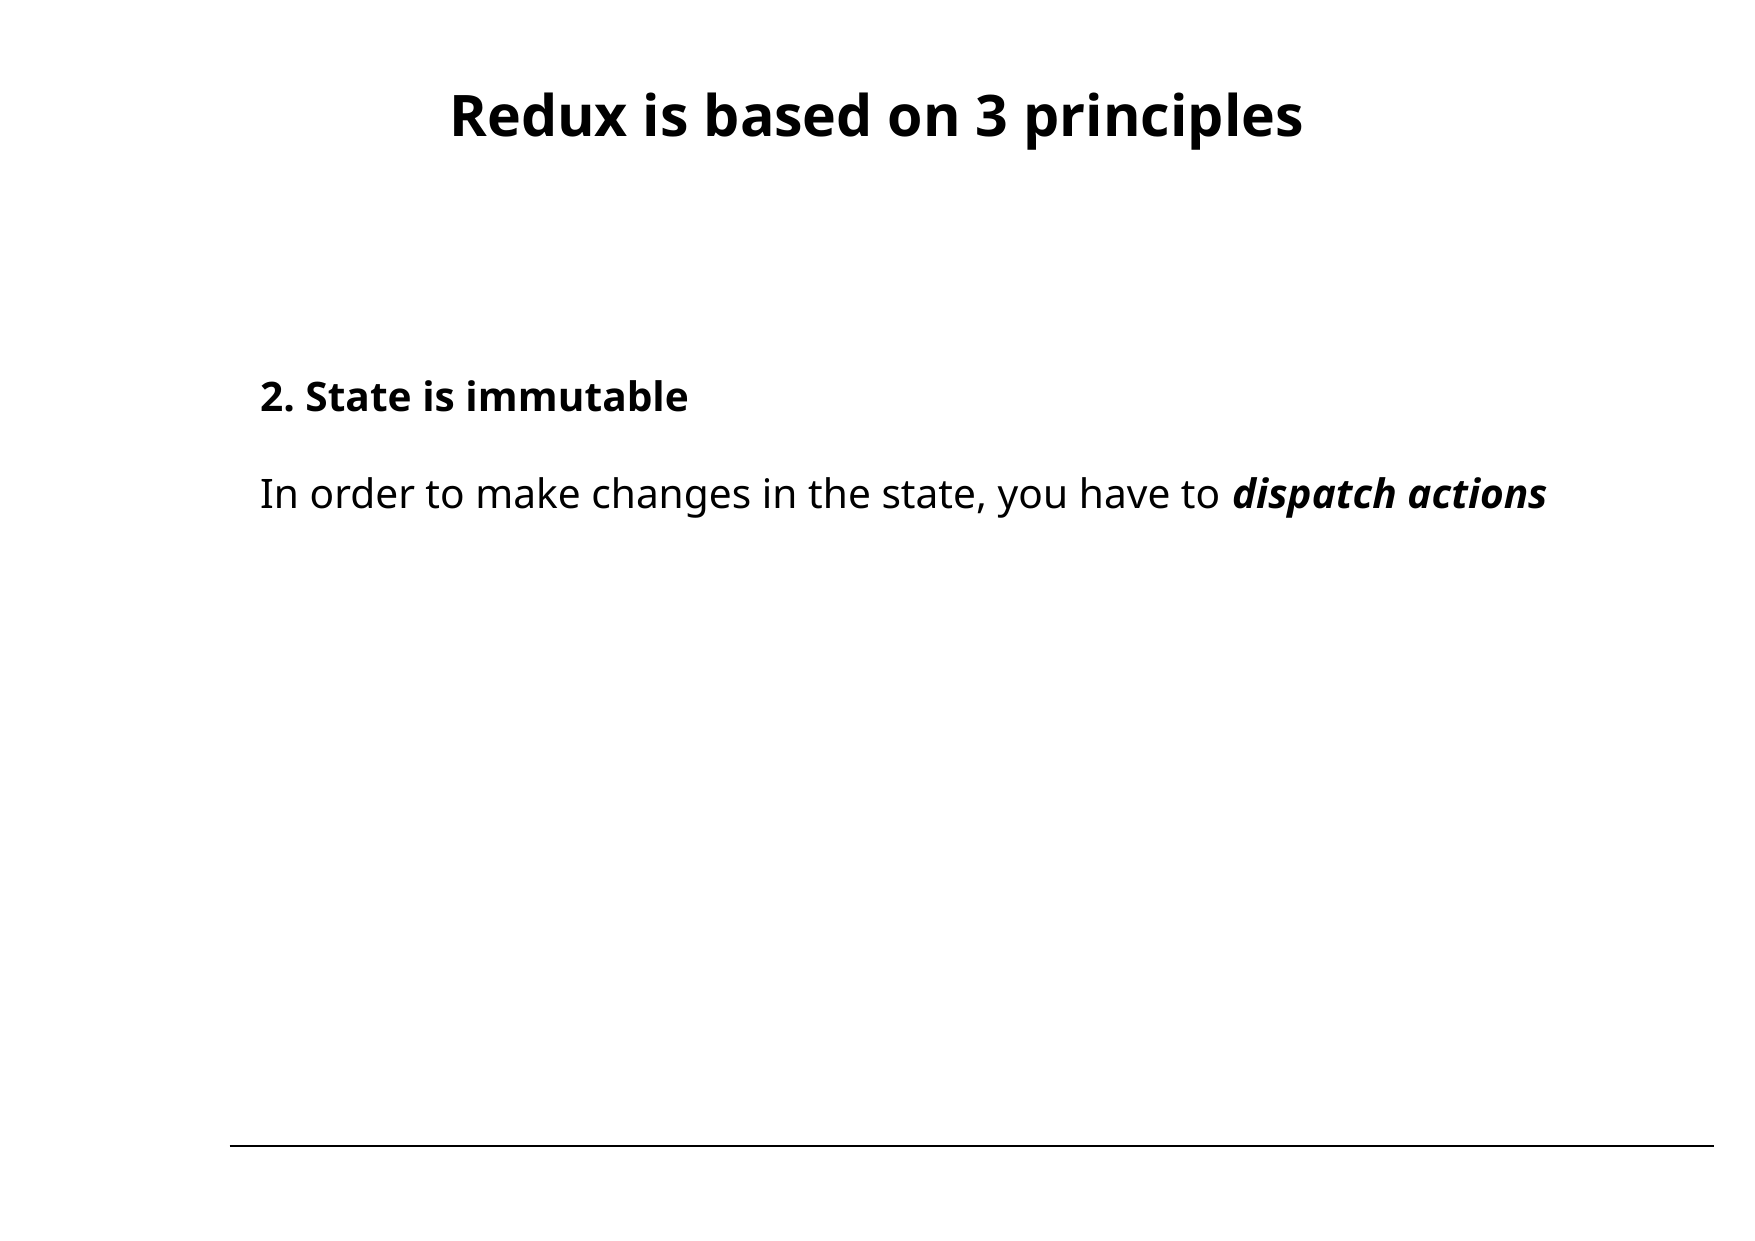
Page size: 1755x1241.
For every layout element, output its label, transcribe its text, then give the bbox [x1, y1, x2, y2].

list 2. State is immutable In order to make changes in the state, you have to dispatch actions [260, 370, 1720, 666]
title Redux is based on 3 principles [75, 79, 1679, 149]
